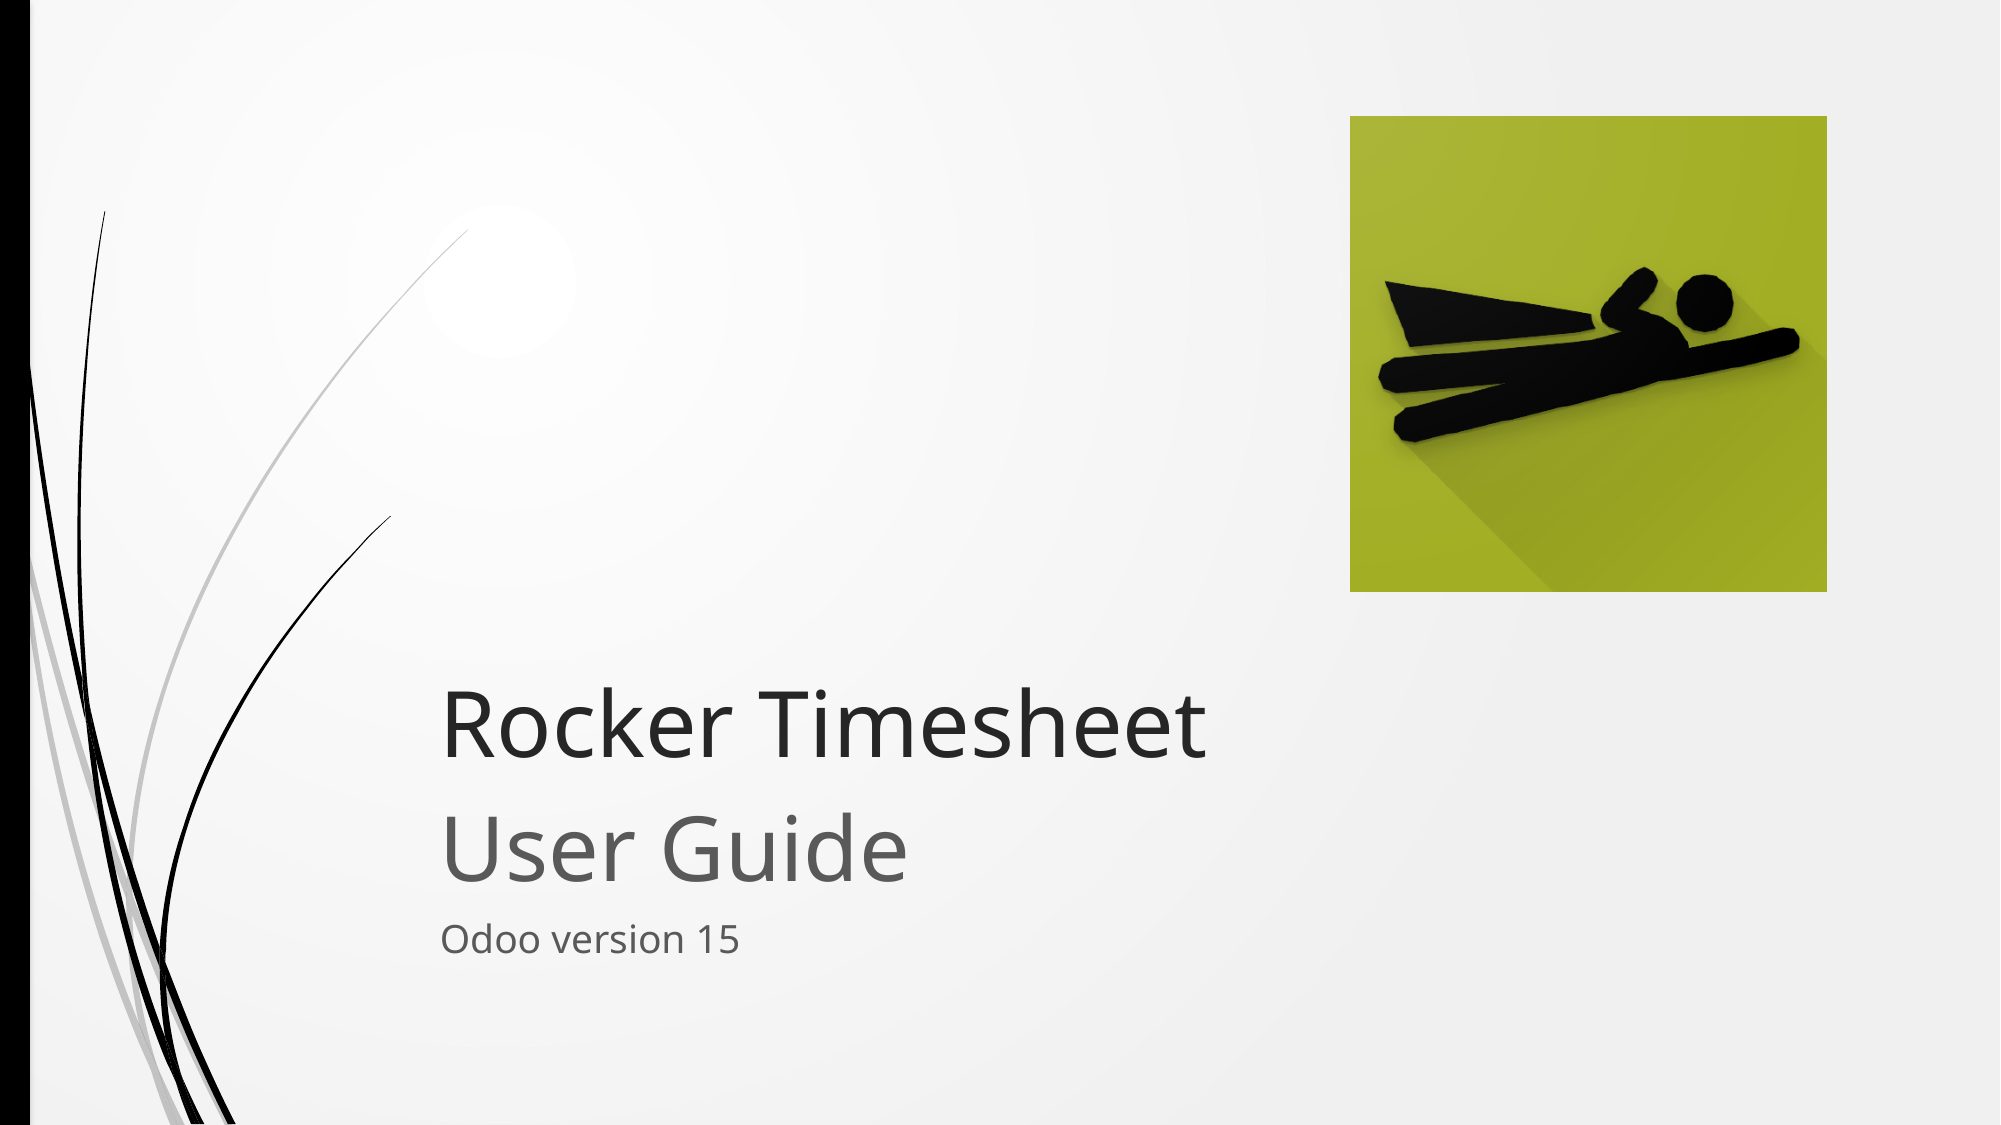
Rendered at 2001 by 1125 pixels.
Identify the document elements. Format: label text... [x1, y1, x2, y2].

title Rocker Timesheet [424, 412, 1888, 783]
picture [1350, 115, 1827, 592]
subtitle User Guide Odoo version 15 [424, 783, 1888, 969]
